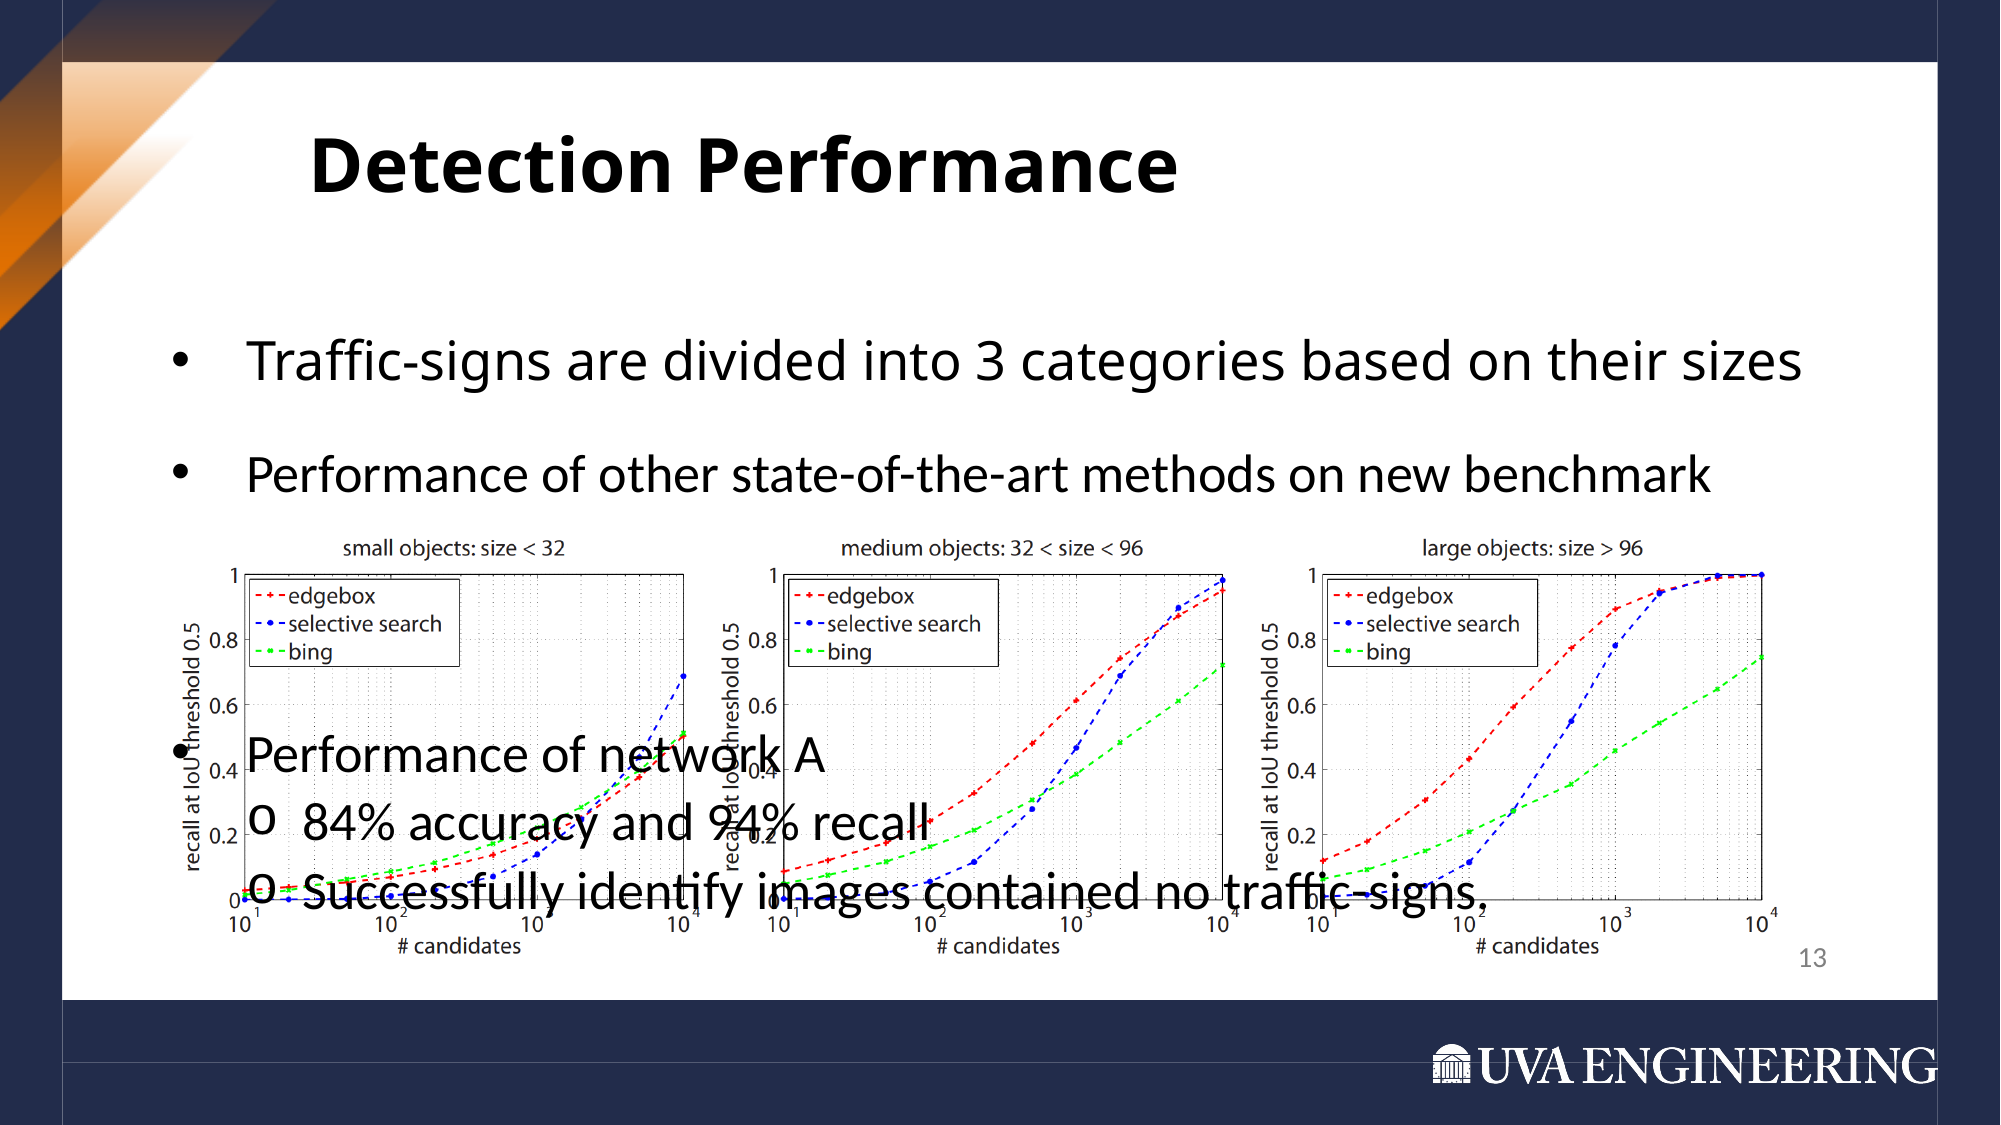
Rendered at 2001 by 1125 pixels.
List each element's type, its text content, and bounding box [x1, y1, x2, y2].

text_box Performance of network A 84% accuracy and 94% recall Successfully identify images contained no traffic-signs. [156, 599, 1783, 1036]
text_box Traffic-signs are divided into 3 categories based on their sizes Performance of other state-of-the-art methods on new benchmark [156, 293, 2000, 957]
text_box 13 [1783, 931, 1844, 981]
picture [0, 0, 284, 338]
picture [1433, 1044, 1938, 1084]
text_box Detection Performance [293, 120, 1906, 258]
picture [178, 519, 1783, 957]
